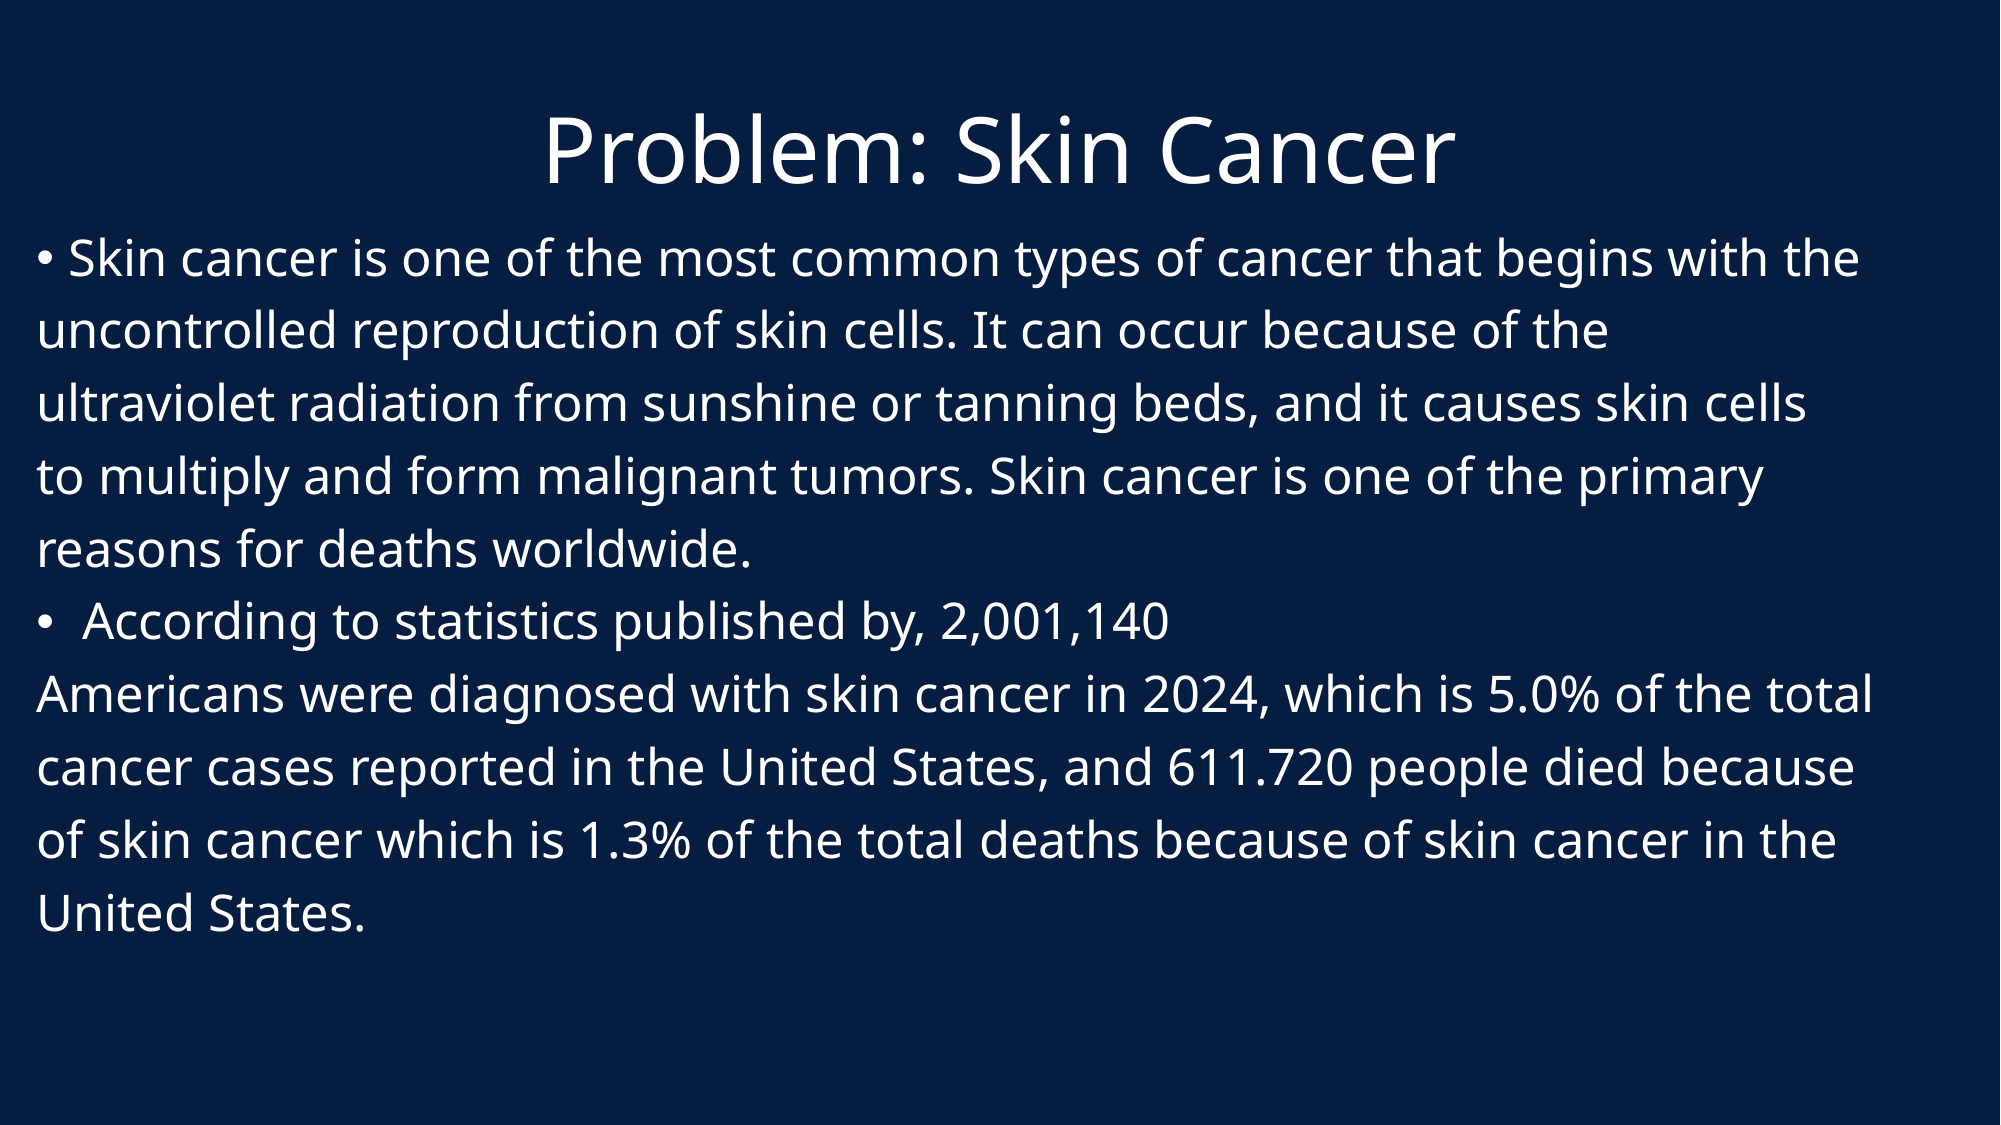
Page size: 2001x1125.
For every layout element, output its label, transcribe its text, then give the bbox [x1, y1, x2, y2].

title Problem: Skin Cancer [137, 59, 1863, 224]
list Skin cancer is one of the most common types of cancer that begins with the uncontrolled reproduction of skin cells. It can occur because of the ultraviolet radiation from sunshine or tanning beds, and it causes skin cells to multiply and form malignant tumors. Skin cancer is one of the primary reasons for deaths worldwide. According to statistics published by, 2,001,140 Americans were diagnosed with skin cancer in 2024, which is 5.0% of the total cancer cases reported in the United States, and 611.720 people died because of skin cancer which is 1.3% of the total deaths because of skin cancer in the United States. [21, 224, 1979, 1125]
